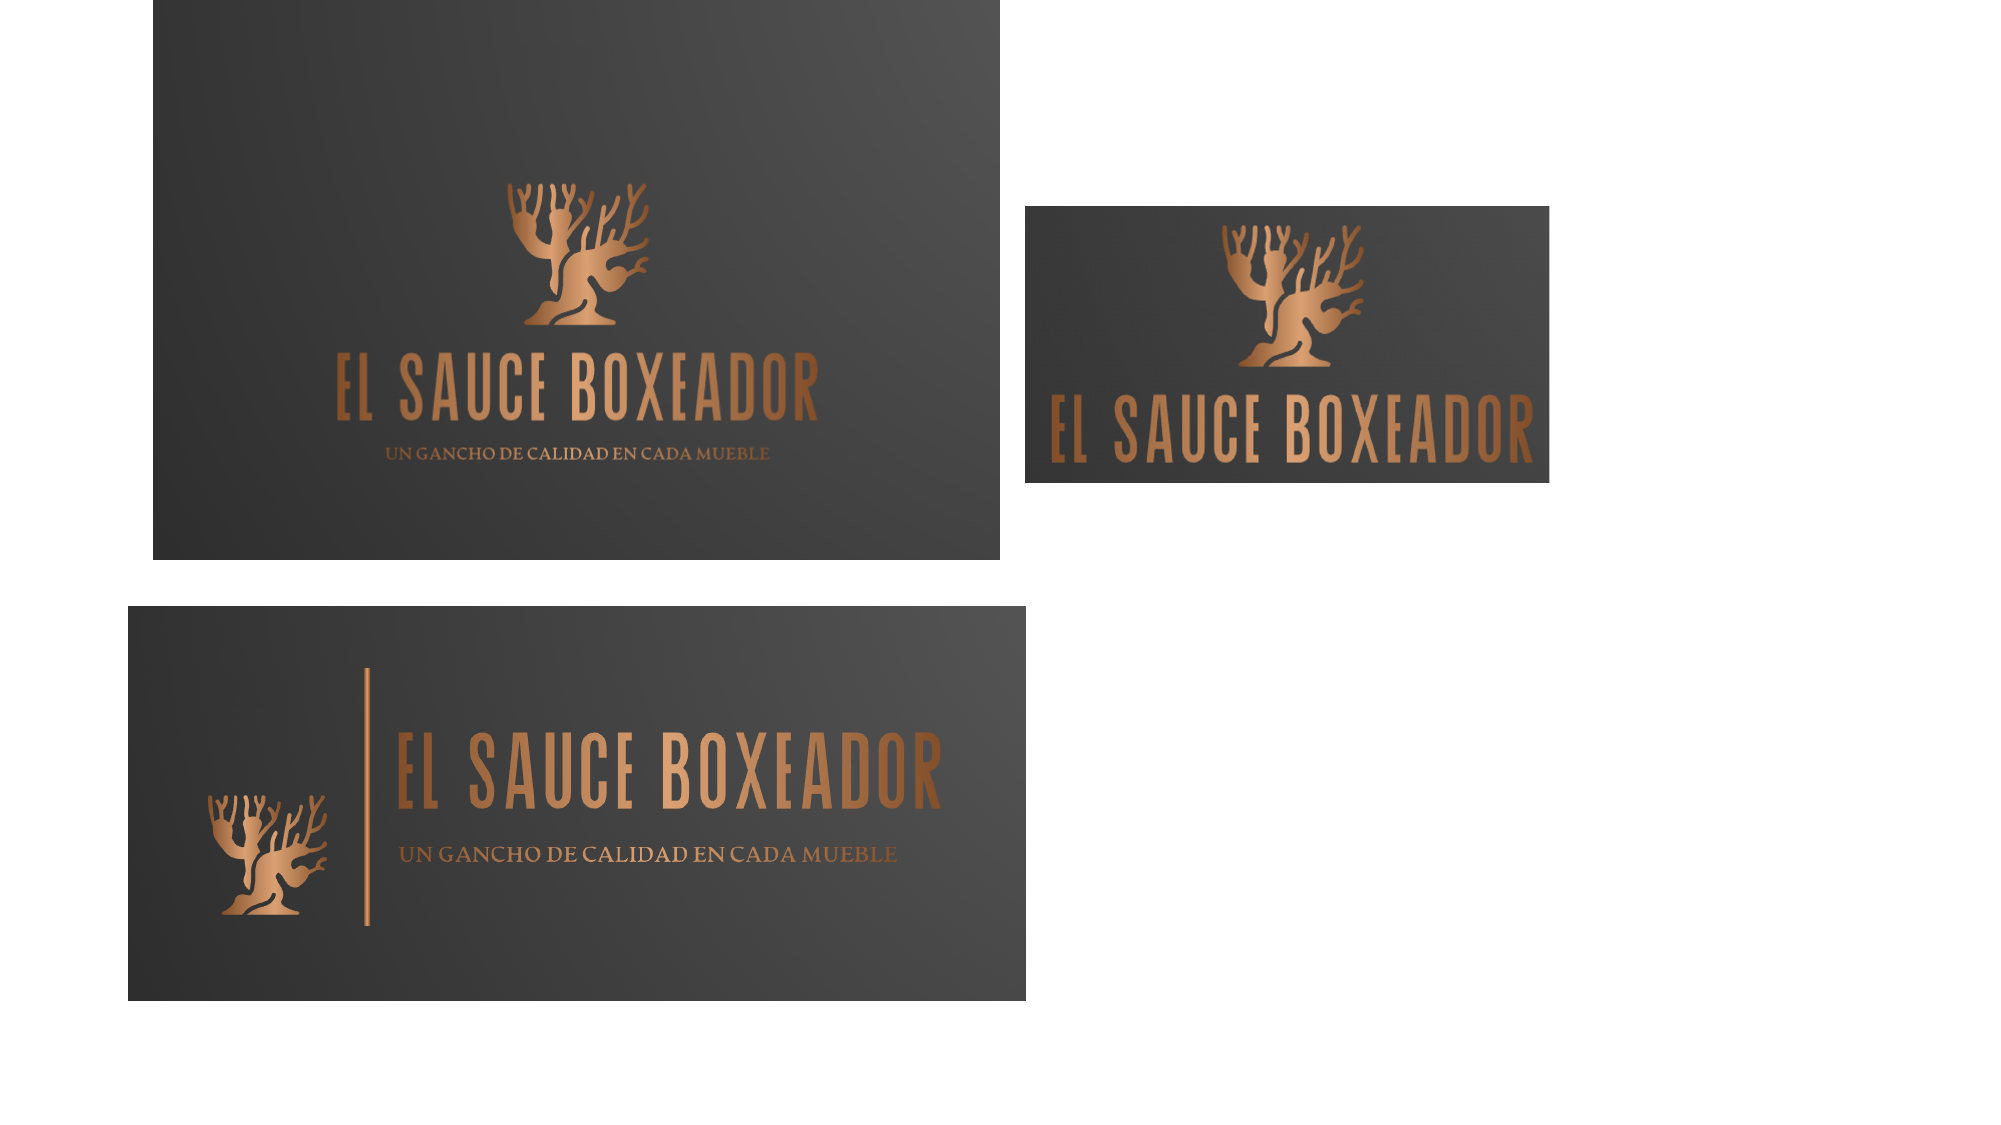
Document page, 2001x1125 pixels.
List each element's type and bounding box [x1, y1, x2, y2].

text_box [128, 606, 1026, 1001]
picture [1025, 206, 1550, 483]
text_box [153, 0, 1000, 560]
